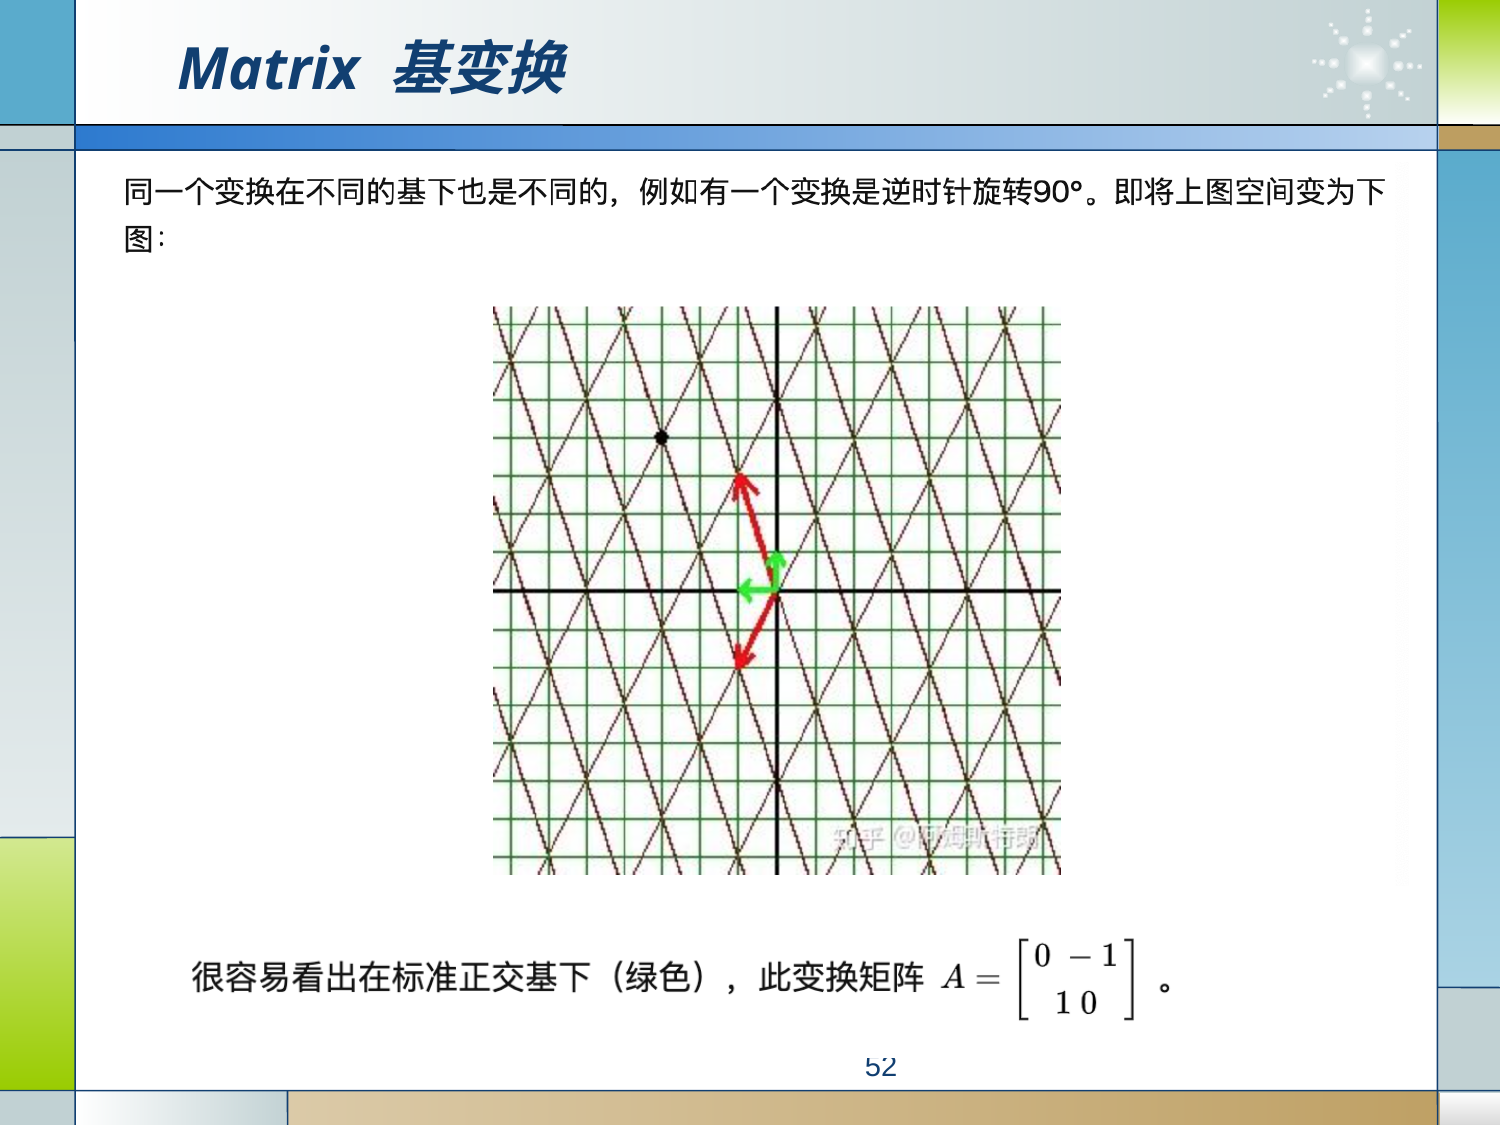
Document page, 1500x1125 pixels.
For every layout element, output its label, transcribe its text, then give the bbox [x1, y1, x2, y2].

slide_number 52 [562, 1066, 913, 1081]
title Matrix 基变换 [162, 19, 1263, 113]
picture [162, 923, 1313, 1058]
picture [124, 162, 1409, 886]
